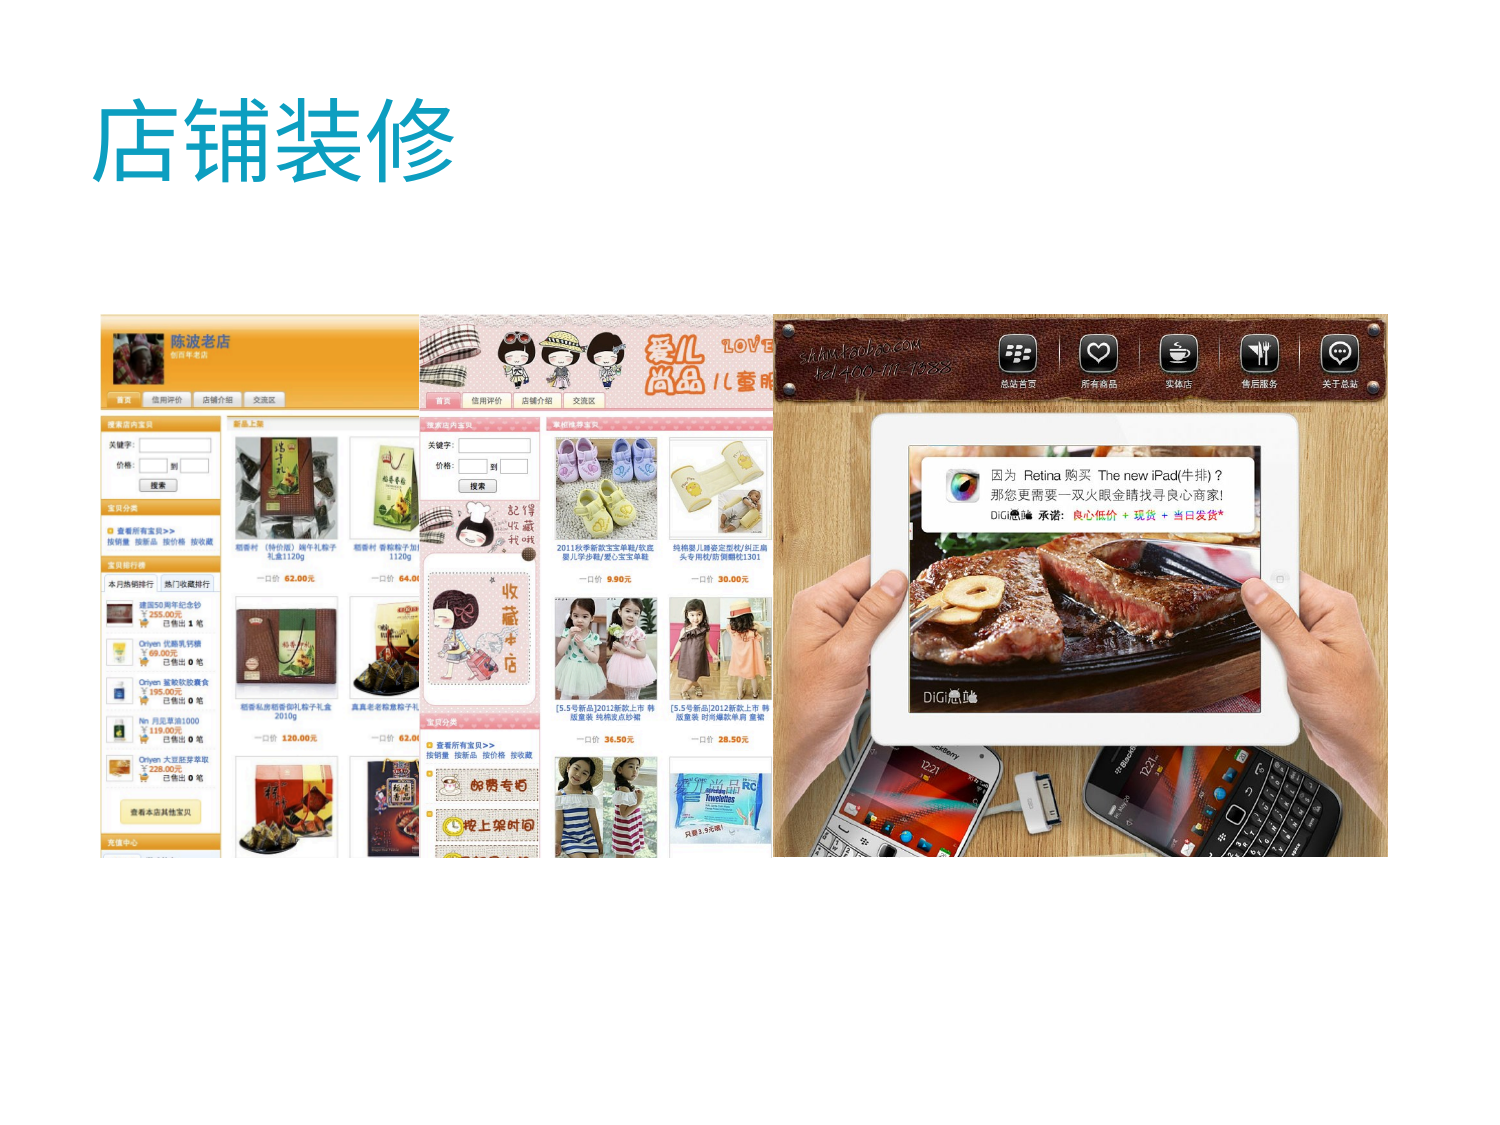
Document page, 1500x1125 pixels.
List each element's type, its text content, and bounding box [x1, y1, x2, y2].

title 店铺装修 [75, 45, 1425, 233]
picture [100, 314, 1389, 859]
